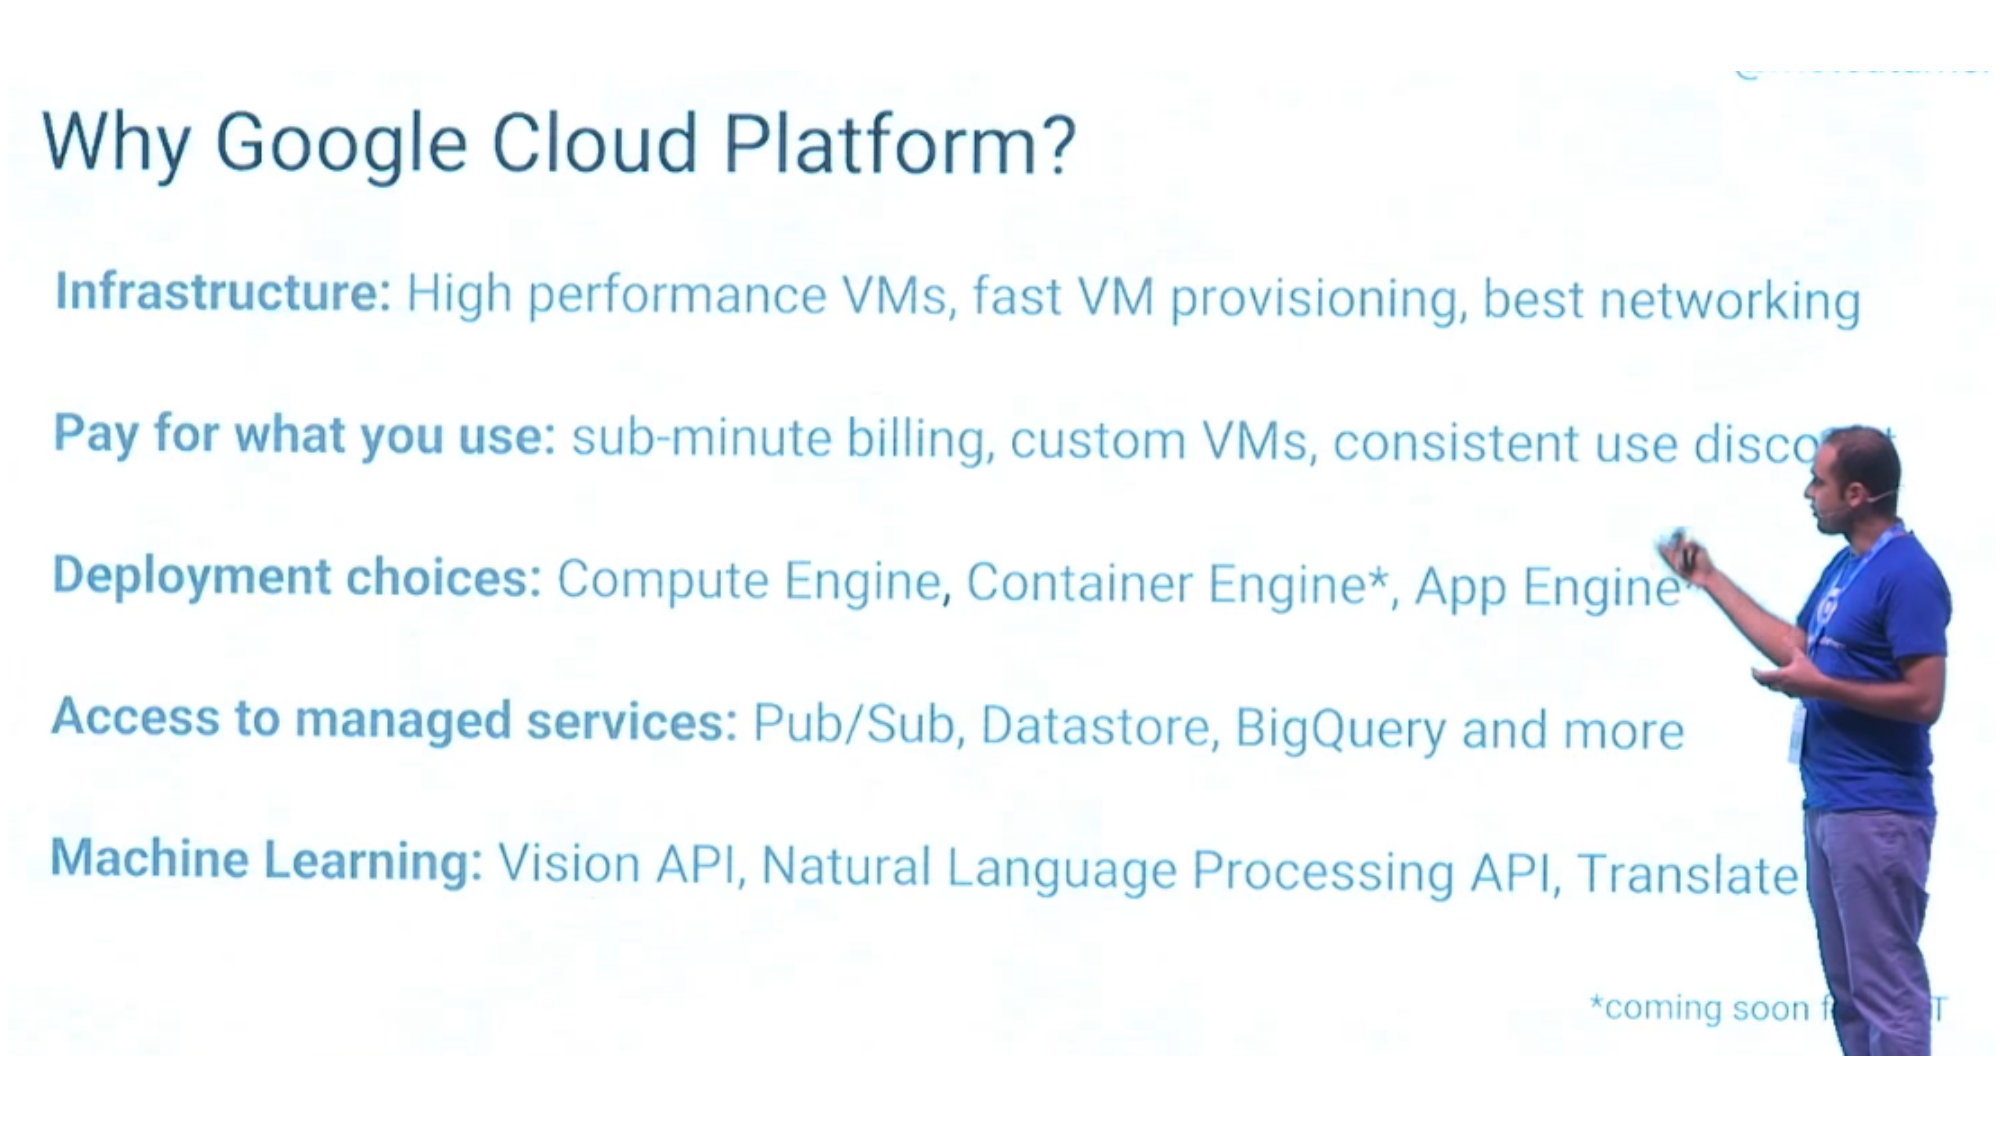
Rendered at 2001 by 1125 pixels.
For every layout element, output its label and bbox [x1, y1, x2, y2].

picture [8, 71, 1996, 1056]
